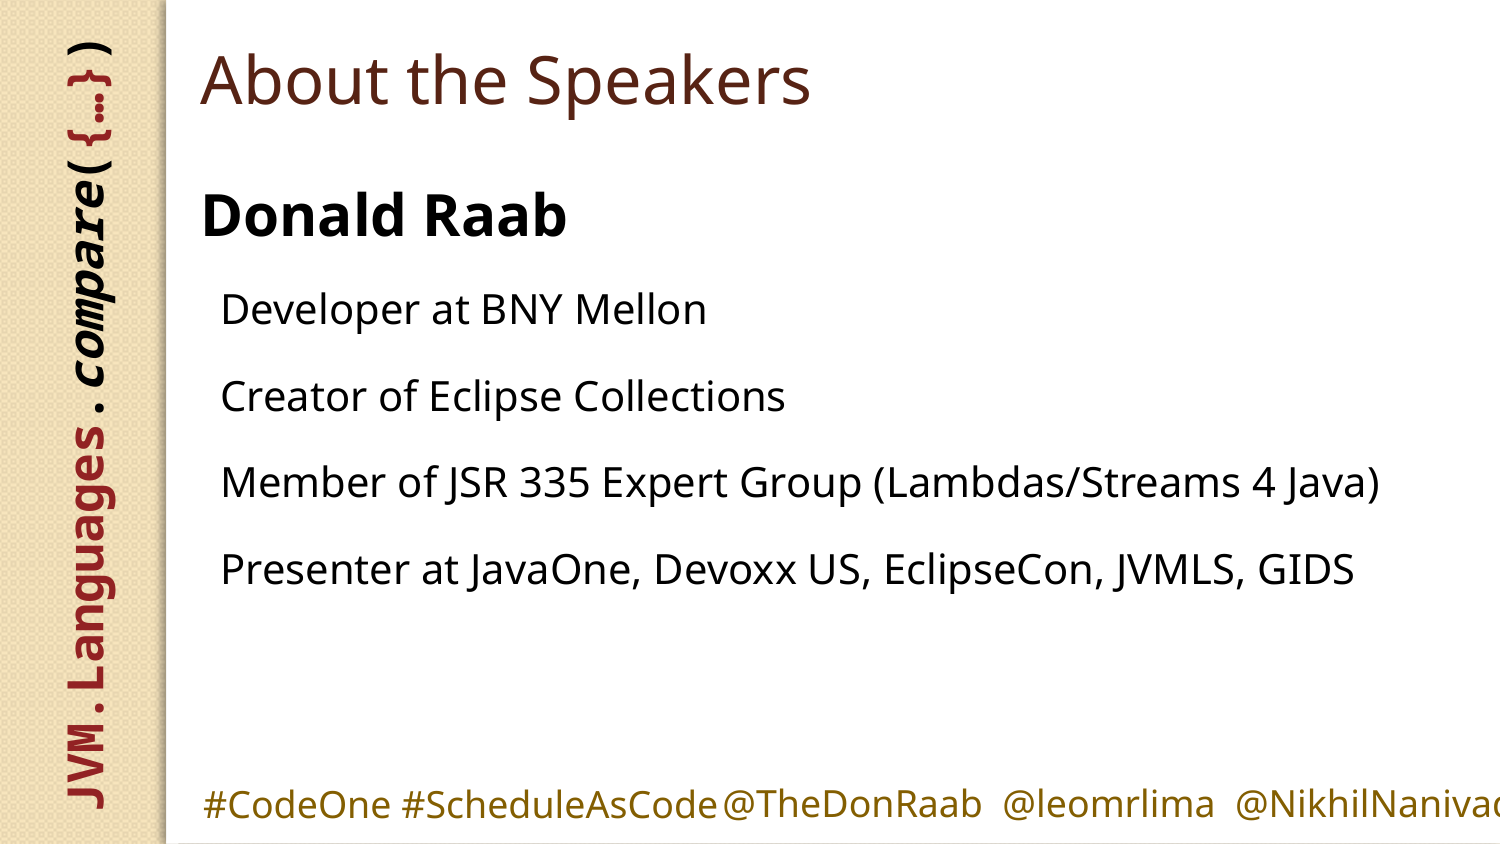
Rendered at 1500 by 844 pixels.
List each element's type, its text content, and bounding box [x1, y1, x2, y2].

list Donald Raab Developer at BNY Mellon Creator of Eclipse Collections Member of JSR 335 Expert Group (Lambdas/Streams 4 Java) Presenter at JavaOne, Devoxx US, EclipseCon, JVMLS, GIDS [191, 196, 1455, 754]
title About the Speakers [191, 33, 1448, 175]
